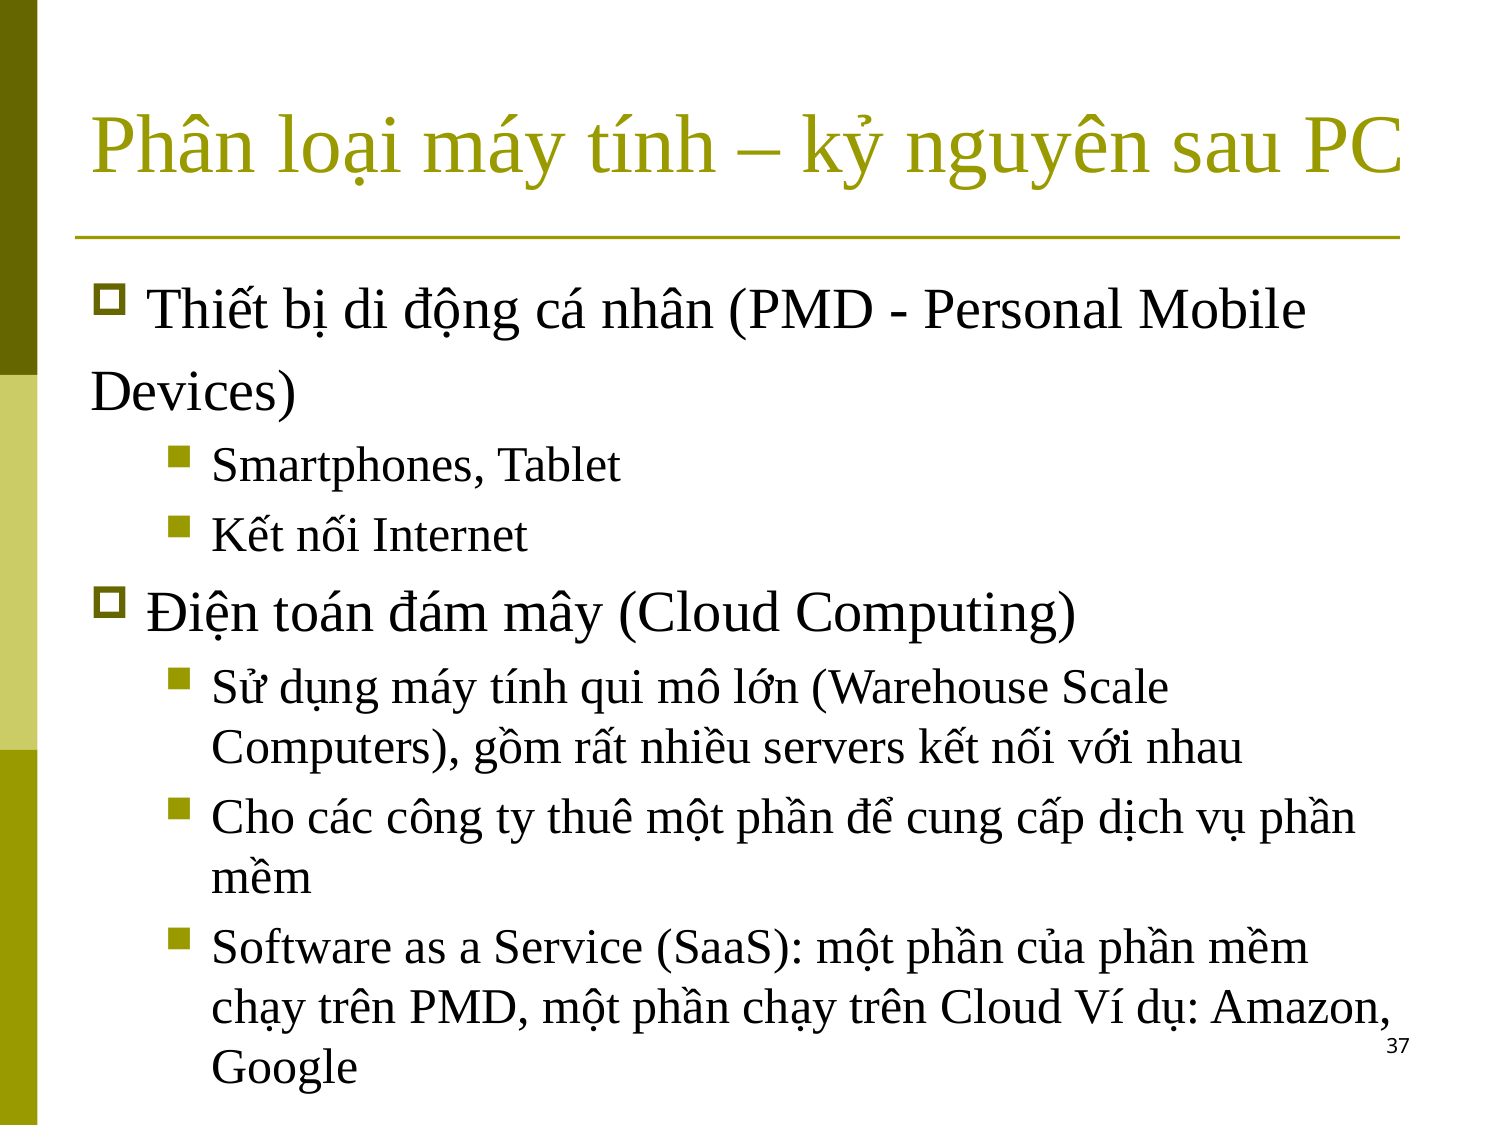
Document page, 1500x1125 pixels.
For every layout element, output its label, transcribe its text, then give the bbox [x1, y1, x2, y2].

slide_number 37 [1074, 1024, 1426, 1101]
list Thiết bị di động cá nhân (PMD - Personal Mobile Devices) Smartphones, Tablet Kết nối Internet Điện toán đám mây (Cloud Computing) Sử dụng máy tính qui mô lớn (Warehouse Scale Computers), gồm rất nhiều servers kết nối với nhau Cho các công ty thuê một phần để cung cấp dịch vụ phần mềm Software as a Service (SaaS): một phần của phần mềm chạy trên PMD, một phần chạy trên Cloud Ví dụ: Amazon, Google [75, 262, 1425, 1006]
title Phân loại máy tính – kỷ nguyên sau PC [75, 45, 1425, 233]
